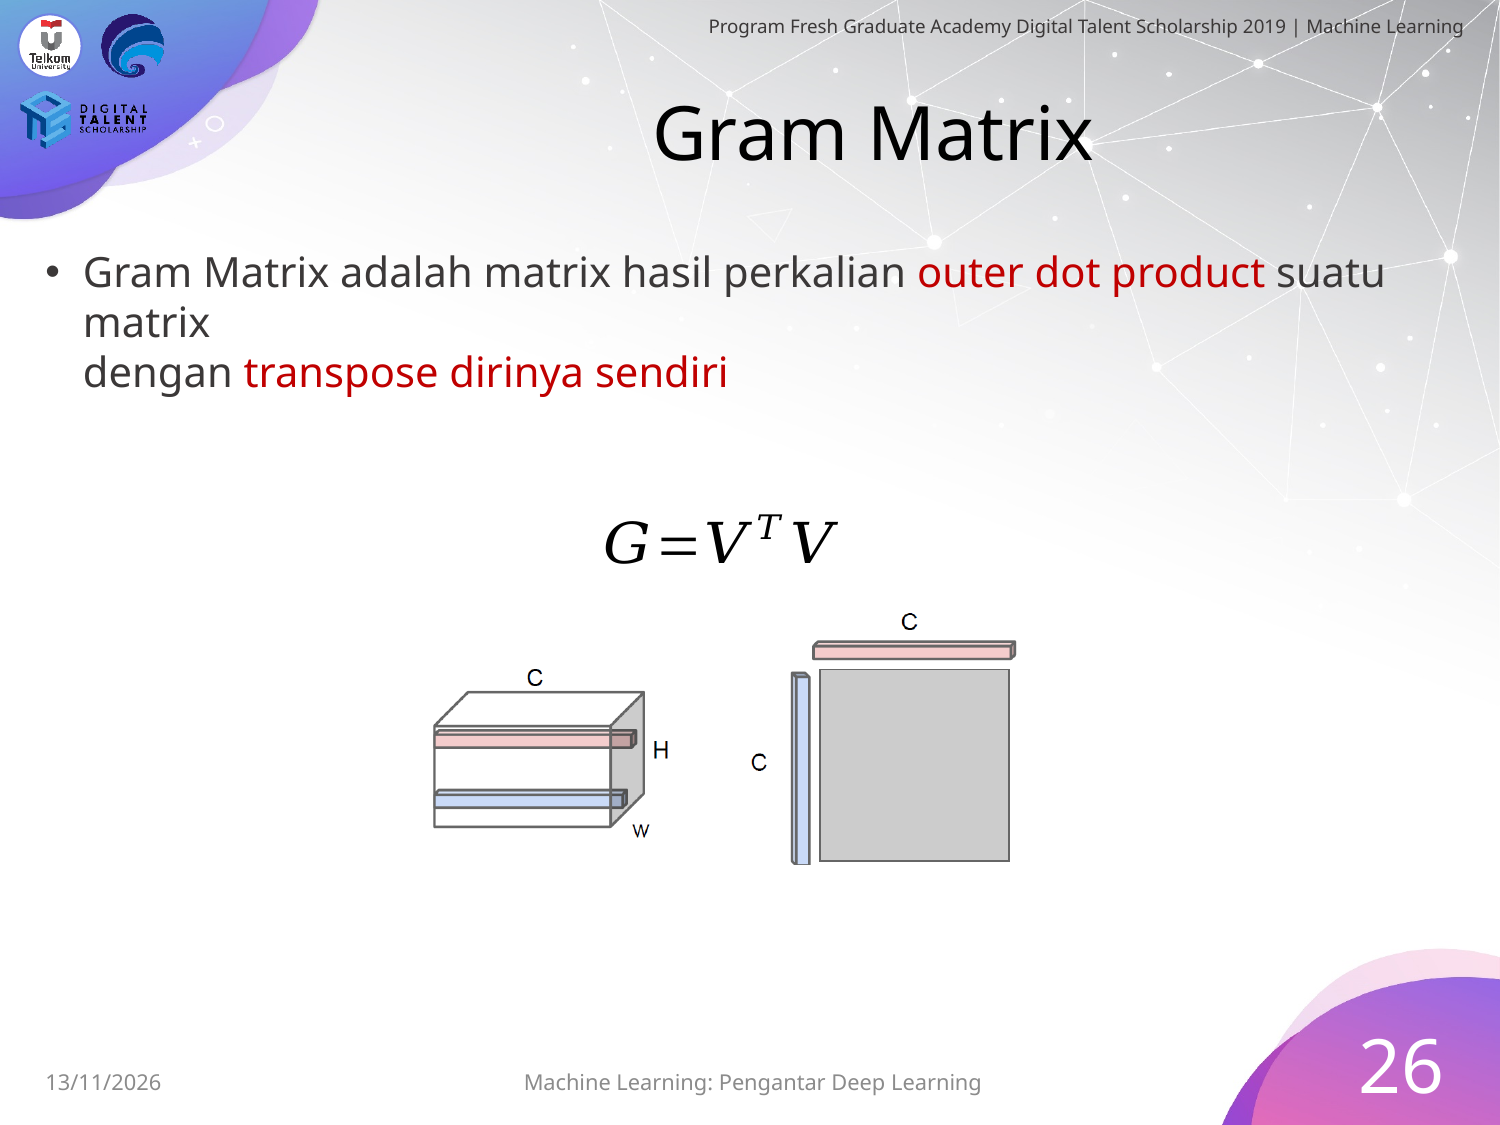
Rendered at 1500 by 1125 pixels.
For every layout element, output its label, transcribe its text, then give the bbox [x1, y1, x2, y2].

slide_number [30, 1053, 272, 1114]
list Gram Matrix adalah matrix hasil perkalian outer dot product suatu matrix dengan transpose dirinya sendiri [30, 238, 1477, 1014]
picture [0, 0, 1500, 1125]
footer Machine Learning: Pengantar Deep Learning [386, 1053, 1121, 1114]
slide_number 26 [1327, 1025, 1477, 1115]
title Gram Matrix [271, 66, 1477, 207]
